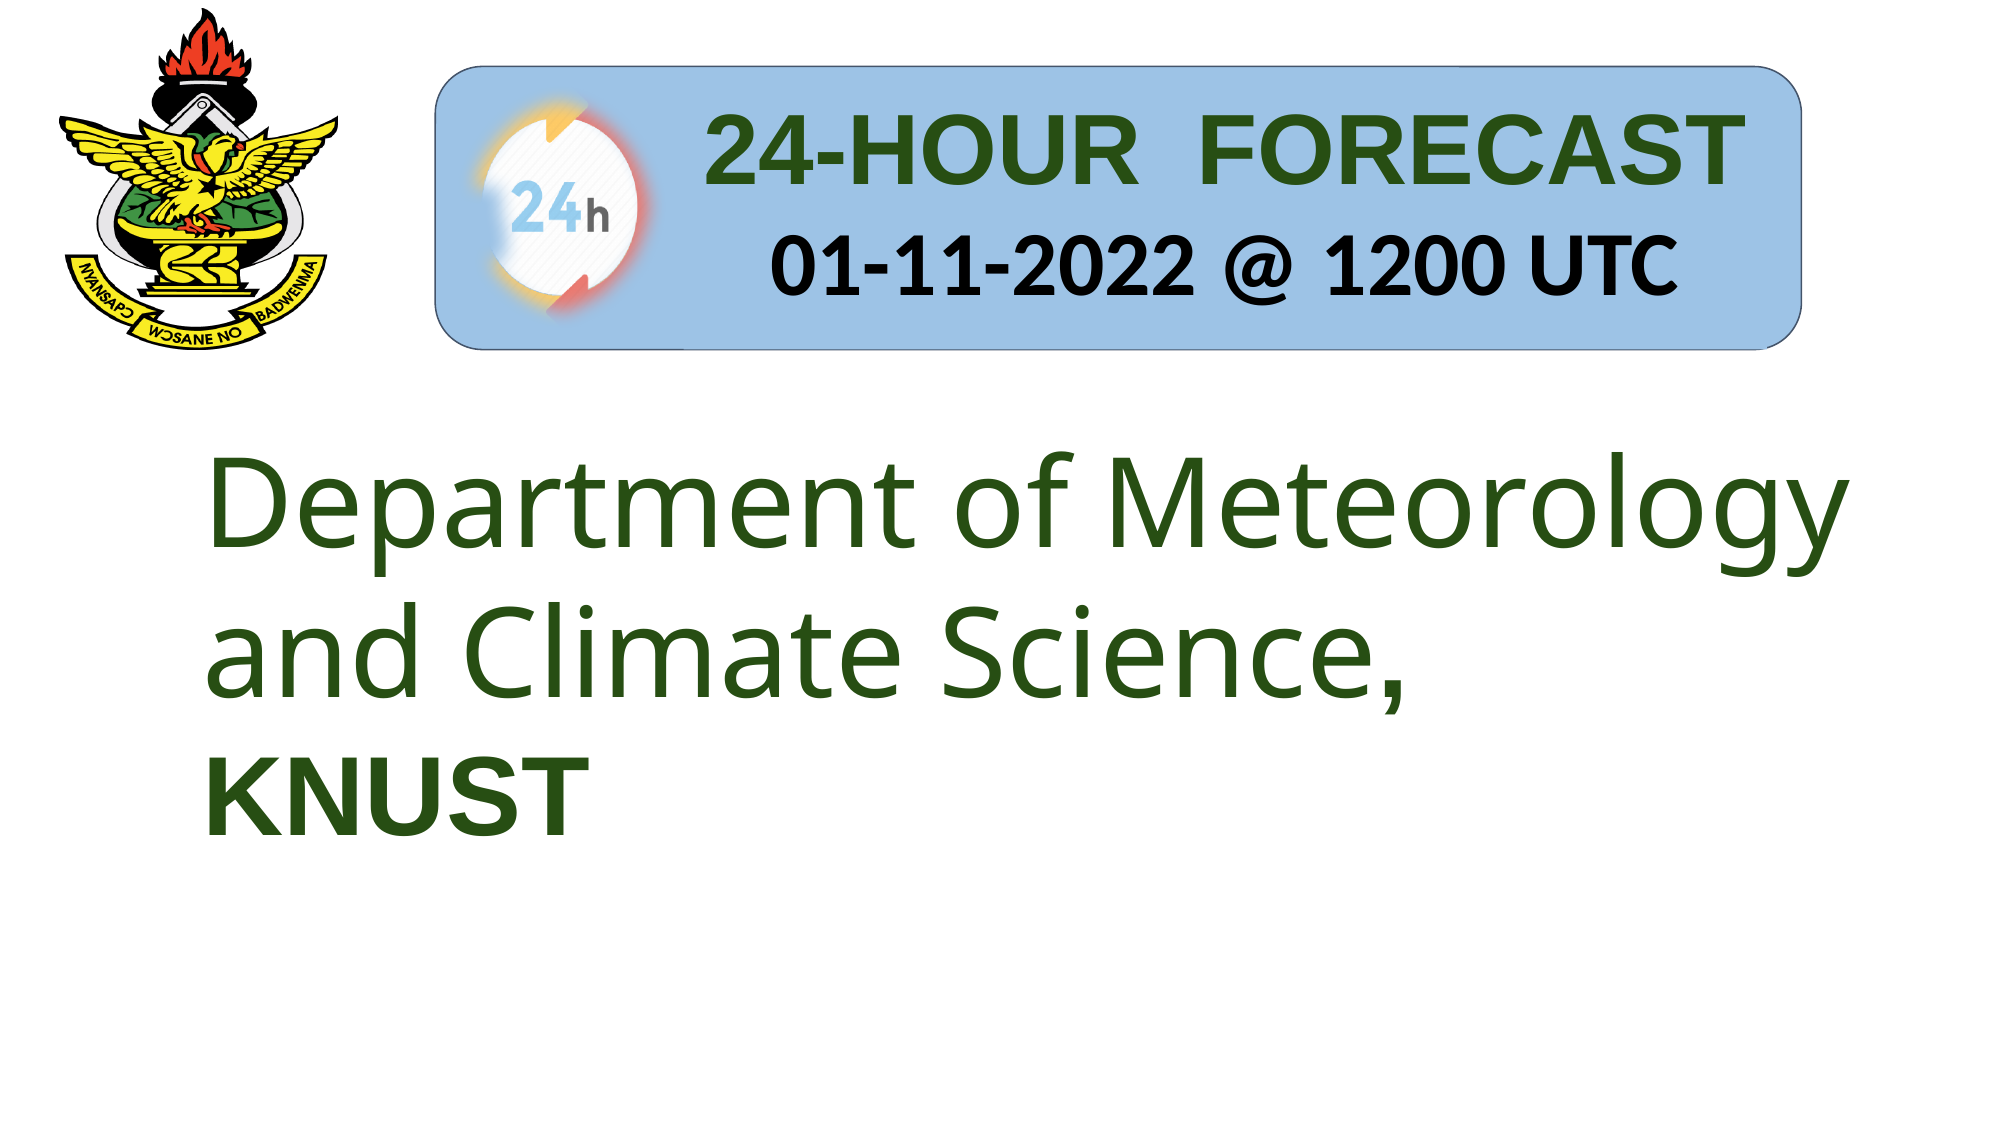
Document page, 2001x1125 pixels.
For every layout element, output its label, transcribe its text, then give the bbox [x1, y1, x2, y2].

text_box Department of Meteorology and Climate Science, KNUST [187, 407, 1925, 873]
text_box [434, 66, 1802, 350]
picture [59, 8, 338, 350]
